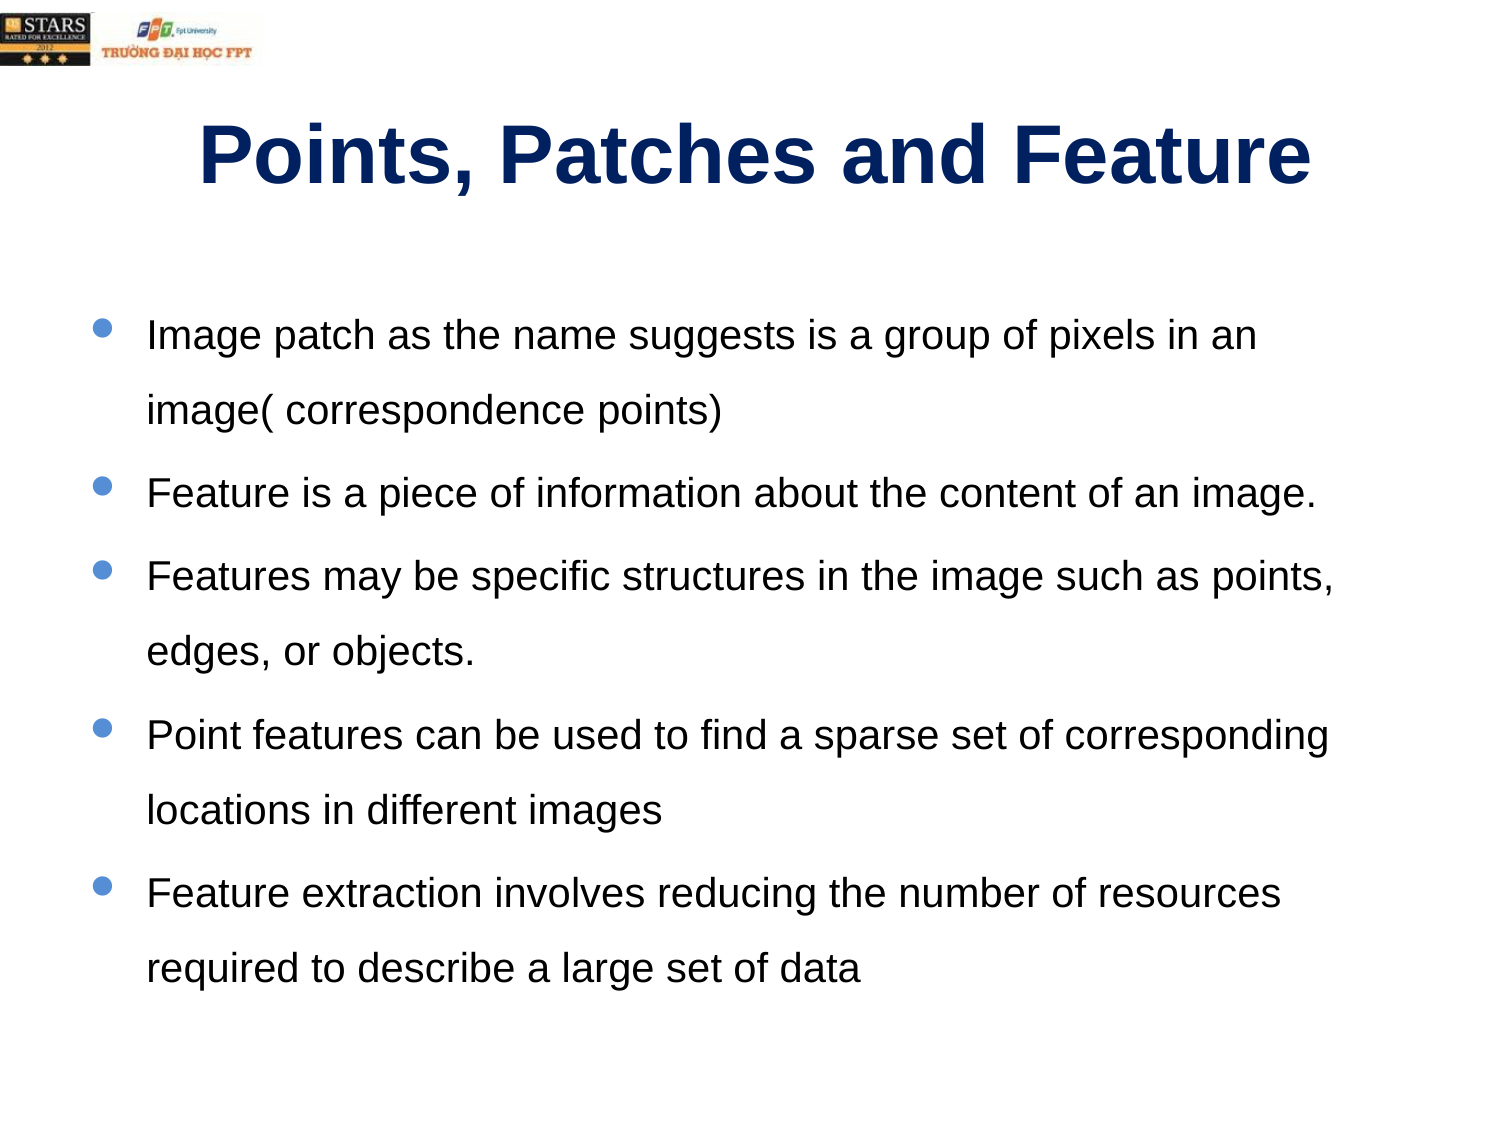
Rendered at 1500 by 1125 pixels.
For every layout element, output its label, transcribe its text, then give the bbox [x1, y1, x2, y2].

title Points, Patches and Feature [80, 97, 1431, 203]
picture [0, 12, 263, 66]
list Image patch as the name suggests is a group of pixels in an image( correspondence points) Feature is a piece of information about the content of an image. Features may be specific structures in the image such as points, edges, or objects. Point features can be used to find a sparse set of corresponding locations in different images Feature extraction involves reducing the number of resources required to describe a large set of data [75, 275, 1425, 1043]
